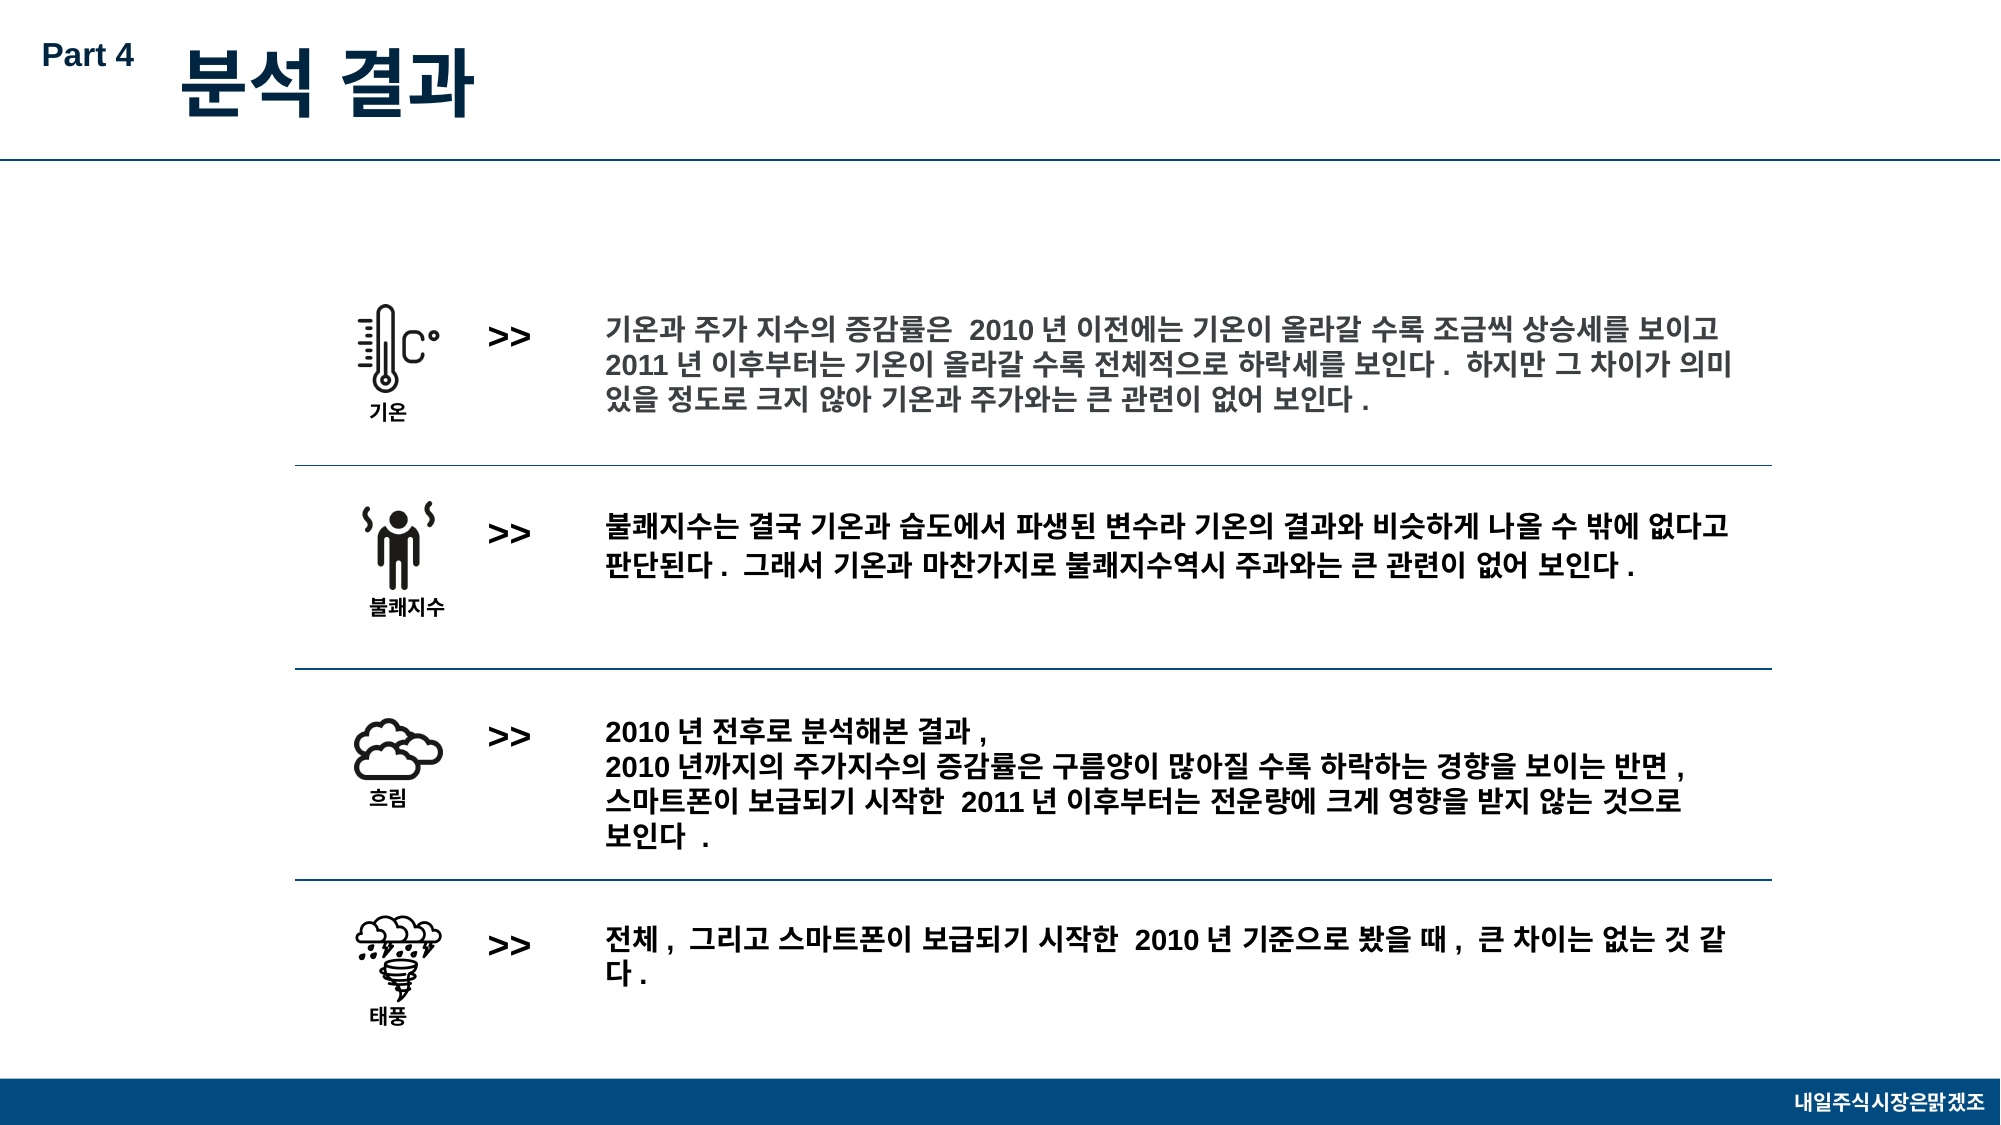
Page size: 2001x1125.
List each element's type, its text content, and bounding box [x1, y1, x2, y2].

text_box 기온 [354, 400, 437, 432]
picture [354, 913, 444, 1004]
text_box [472, 704, 1772, 863]
text_box 태풍 [354, 1010, 443, 1037]
text_box 내일주식시장은맑겠조 [0, 1078, 2000, 1125]
text_box 분석 결과 [164, 28, 783, 134]
text_box 불쾌지수 [354, 587, 467, 628]
picture [354, 303, 444, 393]
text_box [472, 500, 1772, 628]
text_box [472, 913, 1772, 1000]
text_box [472, 303, 1772, 426]
picture [354, 704, 444, 794]
text_box 흐림 [354, 801, 432, 818]
text_box Part 4 [26, 26, 165, 81]
picture [354, 500, 444, 591]
